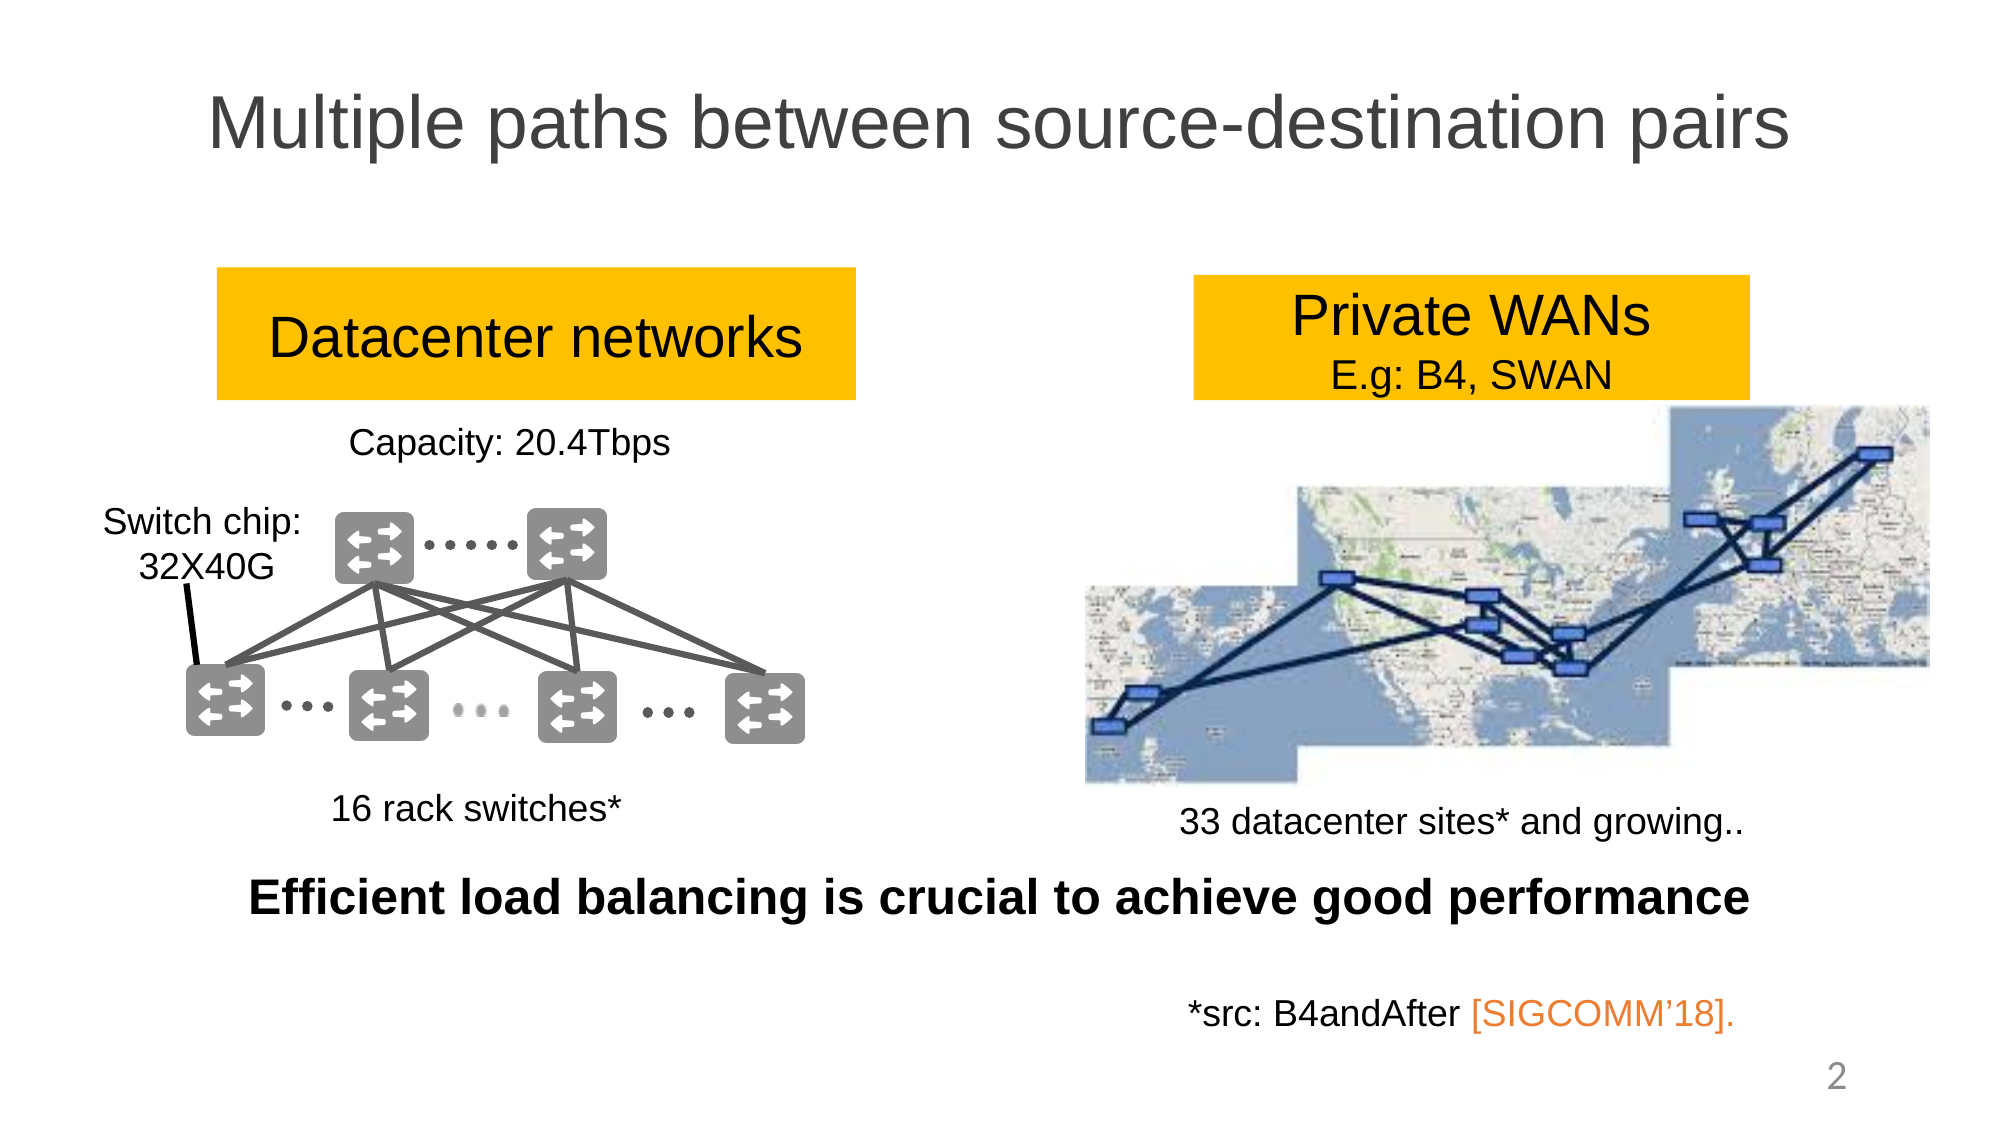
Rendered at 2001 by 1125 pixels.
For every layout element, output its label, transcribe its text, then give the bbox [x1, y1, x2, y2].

title Multiple paths between source-destination pairs [137, 59, 1863, 188]
slide_number 2 [1412, 1042, 1863, 1103]
list Efficient load balancing is crucial to achieve good performance [44, 863, 1956, 1040]
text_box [1084, 274, 1930, 851]
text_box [87, 267, 856, 838]
